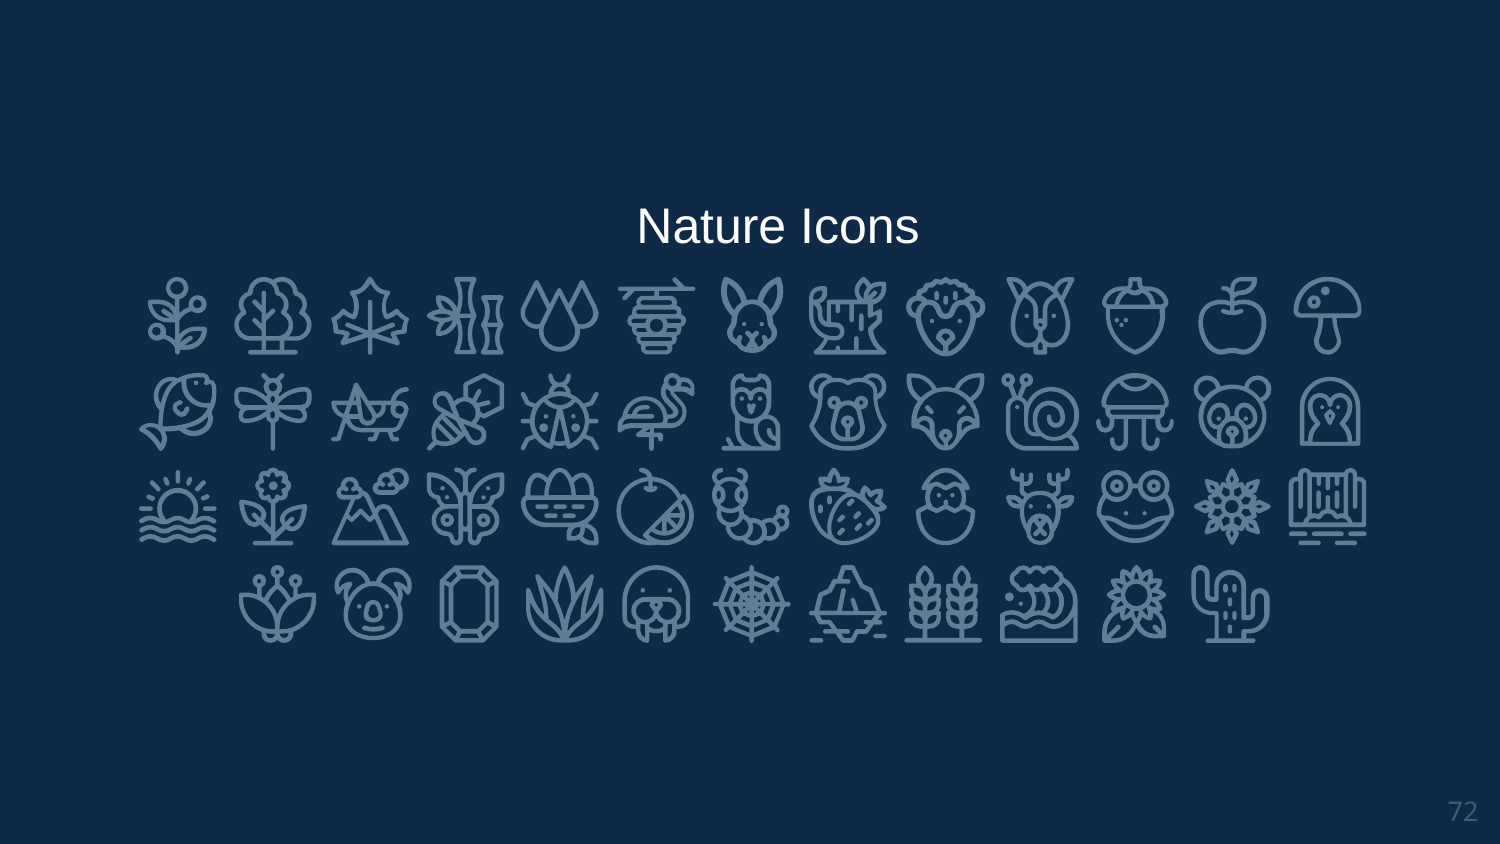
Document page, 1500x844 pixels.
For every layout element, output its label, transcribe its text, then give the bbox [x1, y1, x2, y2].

text_box [526, 565, 604, 643]
text_box [520, 279, 599, 352]
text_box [1288, 467, 1367, 546]
text_box [712, 467, 790, 546]
text_box [331, 382, 409, 442]
text_box [616, 467, 694, 546]
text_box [426, 467, 505, 546]
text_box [808, 564, 888, 644]
text_box [439, 565, 499, 643]
text_box [234, 276, 312, 355]
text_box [238, 467, 308, 546]
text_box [138, 372, 217, 452]
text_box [1005, 467, 1075, 546]
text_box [905, 276, 986, 357]
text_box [1096, 469, 1175, 544]
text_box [721, 372, 781, 451]
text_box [138, 469, 218, 544]
text_box [712, 565, 791, 643]
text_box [719, 275, 785, 354]
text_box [915, 467, 976, 546]
text_box [904, 565, 983, 643]
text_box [1101, 276, 1170, 355]
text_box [426, 276, 505, 355]
text_box [238, 565, 317, 643]
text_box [330, 467, 410, 546]
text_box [1191, 564, 1270, 644]
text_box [808, 467, 888, 546]
text_box Nature Icons [200, 178, 1357, 258]
text_box [617, 372, 695, 451]
text_box [426, 373, 505, 451]
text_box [1299, 376, 1361, 446]
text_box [808, 276, 888, 355]
text_box [234, 373, 312, 451]
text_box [622, 564, 691, 644]
text_box [1096, 372, 1174, 451]
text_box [520, 373, 600, 451]
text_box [1001, 372, 1080, 451]
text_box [520, 467, 599, 546]
text_box [331, 276, 409, 355]
text_box [1198, 276, 1267, 355]
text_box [1293, 276, 1363, 355]
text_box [999, 565, 1078, 644]
text_box [1102, 565, 1167, 643]
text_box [1005, 276, 1076, 355]
text_box [147, 276, 208, 355]
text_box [906, 372, 985, 451]
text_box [808, 372, 888, 451]
text_box [1193, 468, 1271, 546]
slide_number ‹#› [1403, 779, 1494, 844]
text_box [1193, 375, 1272, 449]
text_box [617, 277, 696, 355]
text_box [334, 567, 413, 641]
